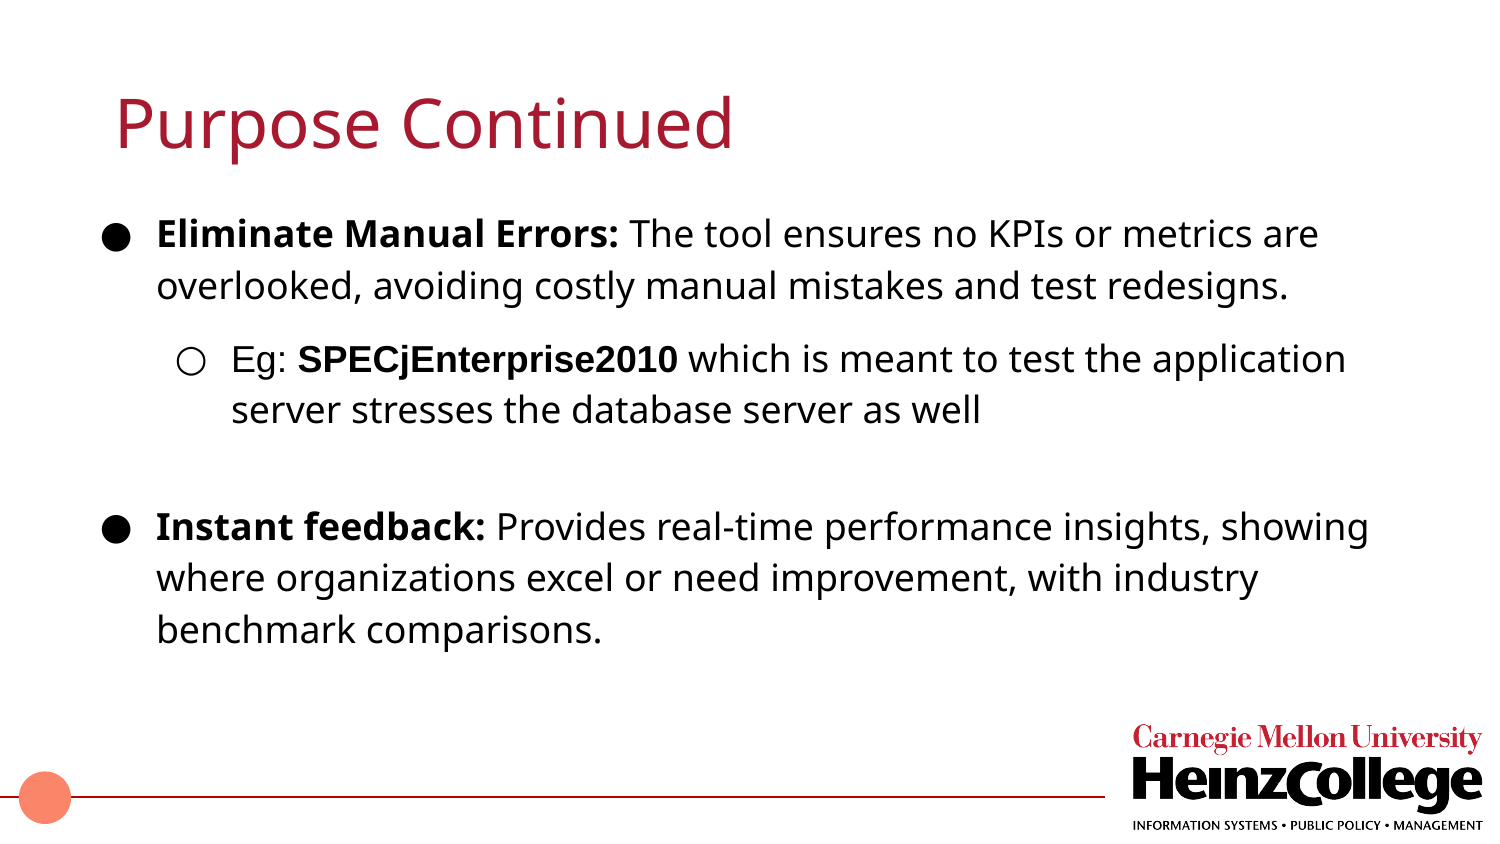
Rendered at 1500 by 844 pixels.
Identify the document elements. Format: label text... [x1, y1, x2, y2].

text_box [18, 771, 72, 824]
title Purpose Continued [103, 44, 1397, 188]
text_box Eliminate Manual Errors: The tool ensures no KPIs or metrics are overlooked, avoiding costly manual mistakes and test redesigns. Eg: SPECjEnterprise2010 which is meant to test the application server stresses the database server as well Instant feedback: Provides real-time performance insights, showing where organizations excel or need improvement, with industry benchmark comparisons. [66, 188, 1434, 622]
picture [1133, 724, 1483, 830]
